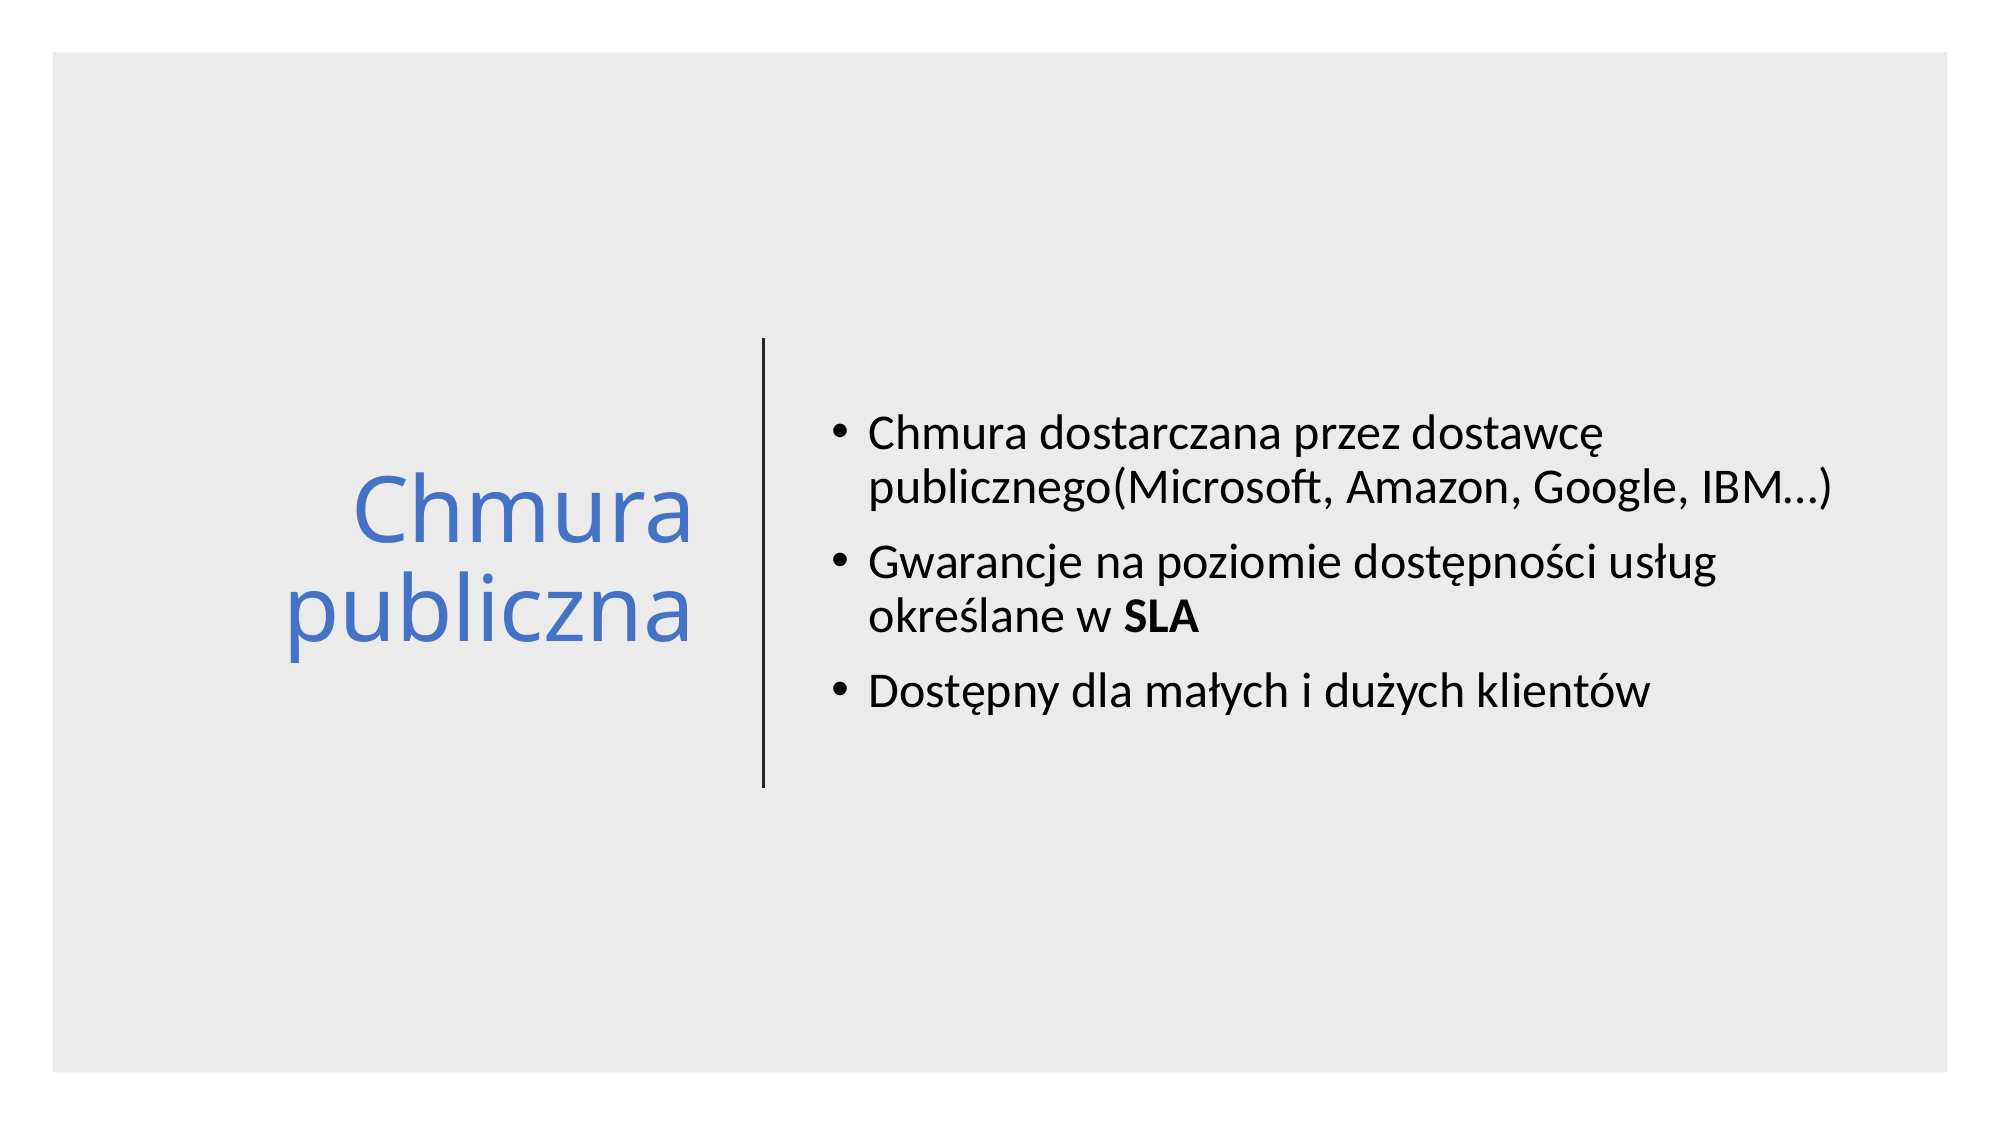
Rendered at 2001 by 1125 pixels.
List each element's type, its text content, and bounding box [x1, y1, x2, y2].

list Chmura dostarczana przez dostawcę publicznego(Microsoft, Amazon, Google, IBM…) Gwarancje na poziomie dostępności usług określane w SLA Dostępny dla małych i dużych klientów [816, 158, 1863, 967]
text_box [52, 51, 1948, 1073]
title Chmura publiczna [137, 158, 711, 967]
